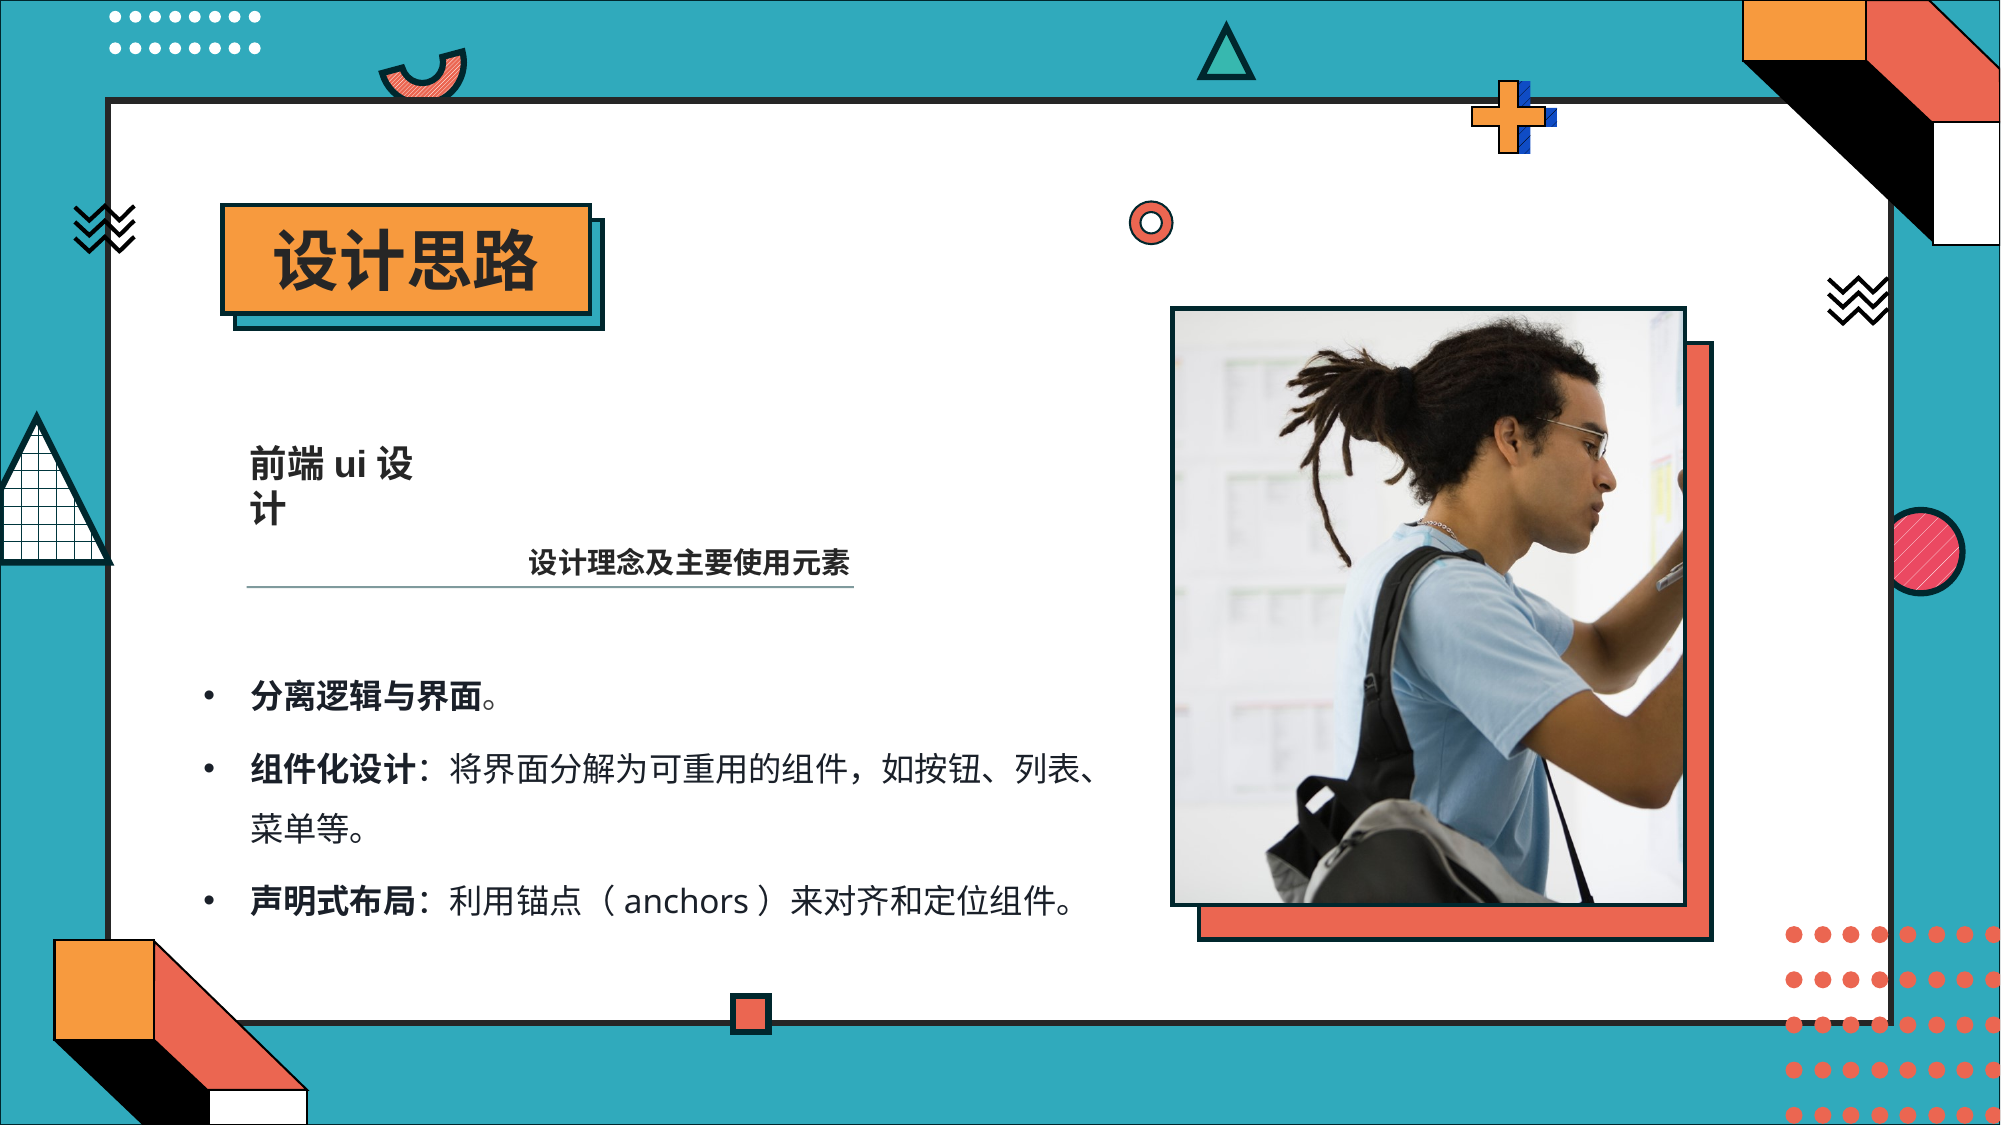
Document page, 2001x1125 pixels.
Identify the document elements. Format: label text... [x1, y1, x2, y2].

text_box 前端ui设计 [234, 432, 458, 538]
text_box 分离逻辑与界面。 组件化设计：将界面分解为可重用的组件，如按钮、列表、菜单等。 声明式布局：利用锚点（anchors）来对齐和定位组件。 [188, 648, 1111, 928]
text_box 设计理念及主要使用元素 [514, 537, 866, 587]
text_box [1172, 307, 1686, 906]
text_box [1198, 342, 1713, 941]
text_box 设计思路 [257, 211, 555, 306]
